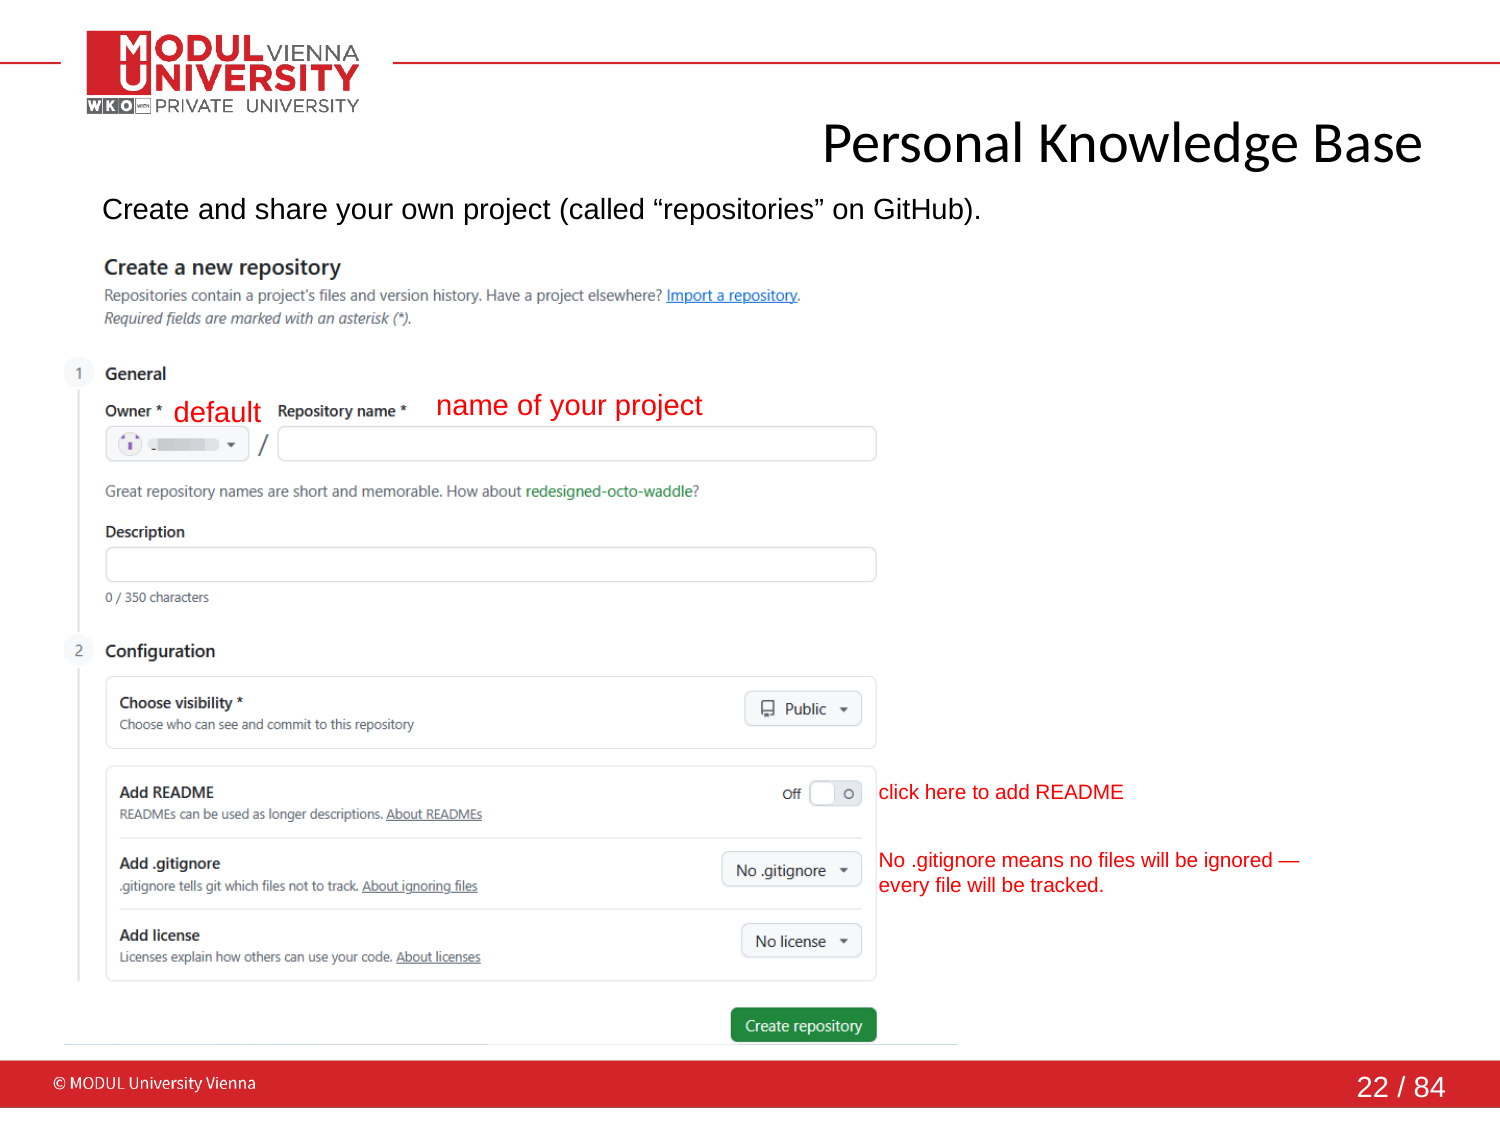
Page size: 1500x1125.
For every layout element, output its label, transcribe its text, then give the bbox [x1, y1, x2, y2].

list Create and share your own project (called “repositories” on GitHub). [26, 159, 1474, 256]
text_box No .gitignore means no files will be ignored — every file will be tracked. [962, 839, 1364, 905]
text_box click here to add README [962, 771, 1364, 811]
picture [0, 0, 1500, 1125]
title Personal Knowledge Base [51, 45, 1439, 159]
